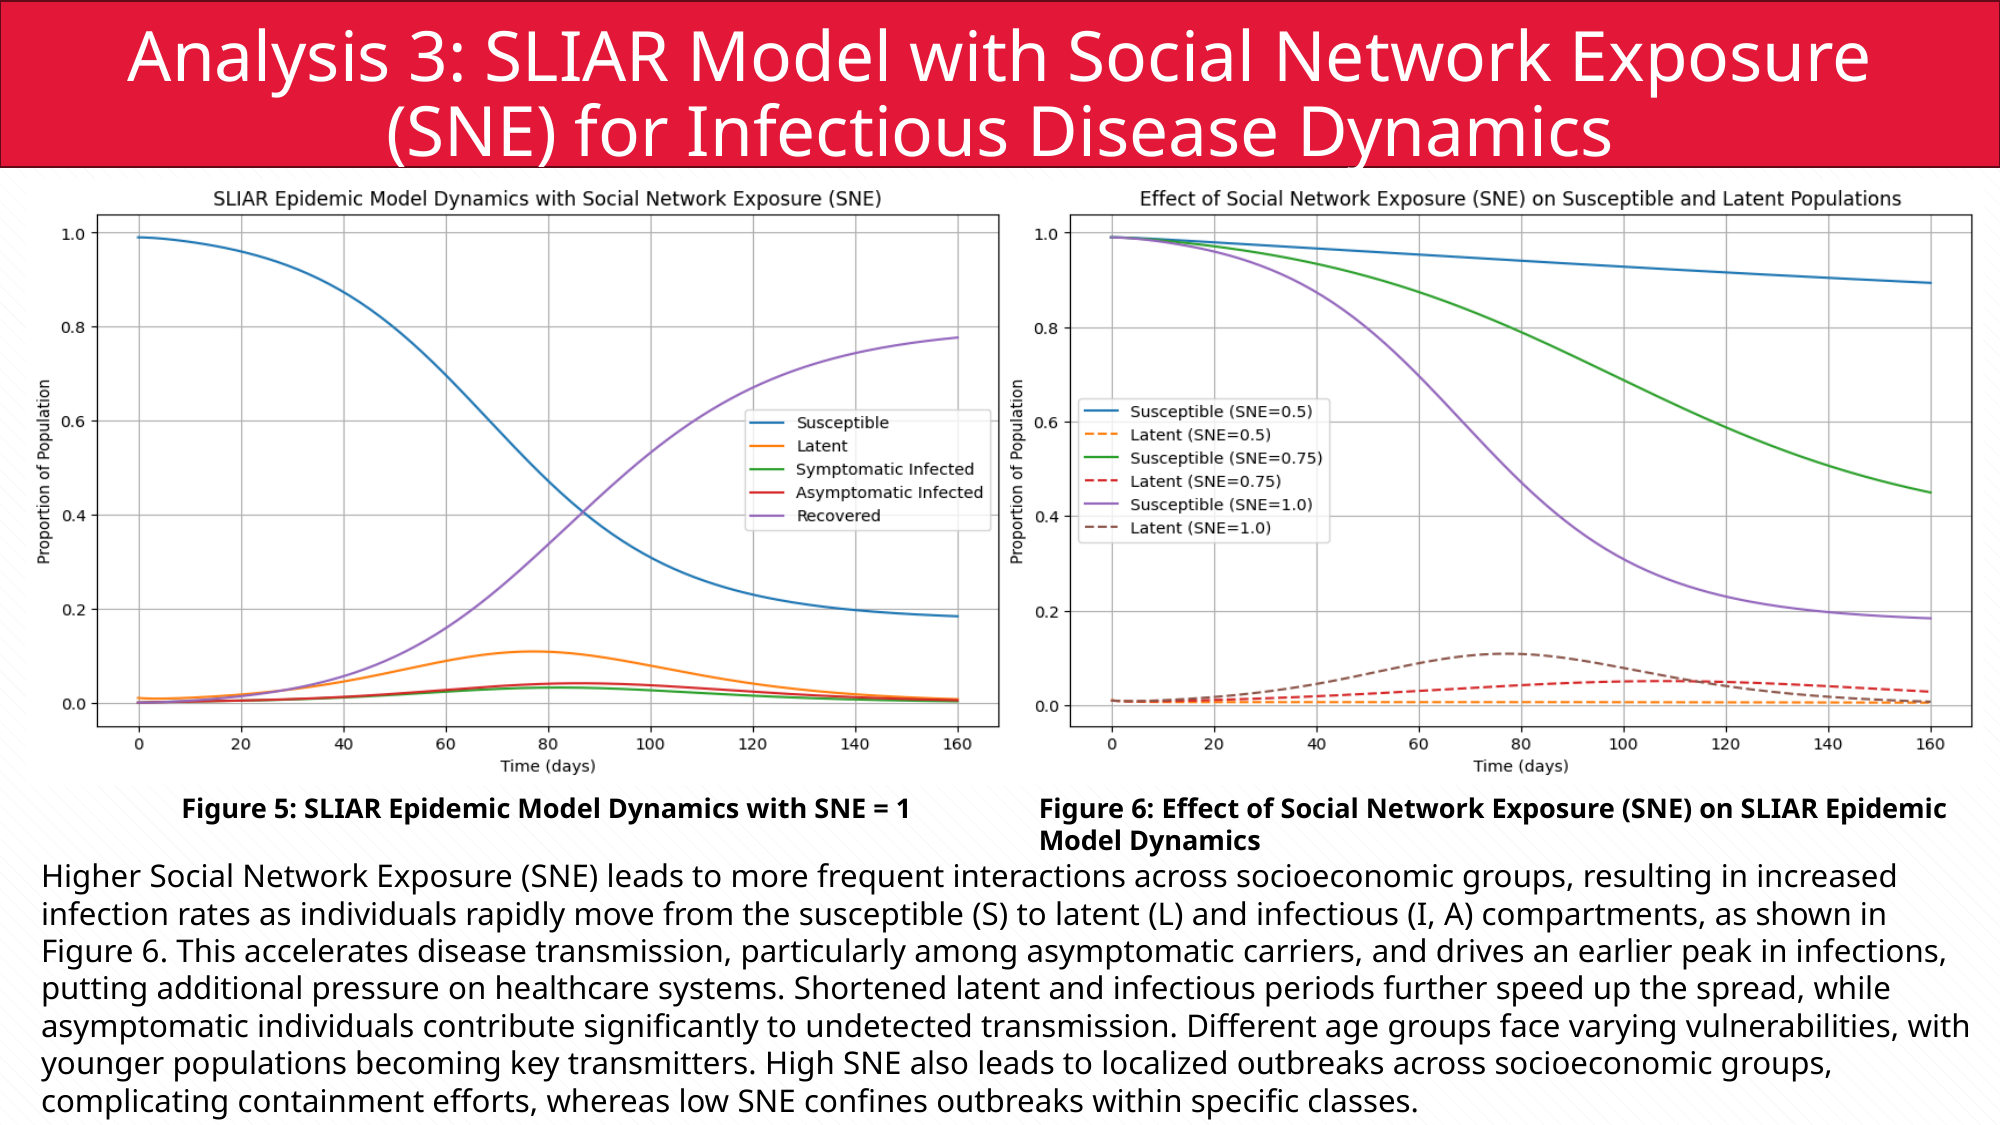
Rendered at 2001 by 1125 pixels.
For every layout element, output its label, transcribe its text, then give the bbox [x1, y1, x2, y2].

text_box Figure 5: SLIAR Epidemic Model Dynamics with SNE = 1 [166, 785, 1023, 832]
picture [26, 179, 1983, 785]
title Analysis 3: SLIAR Model with Social Network Exposure (SNE) for Infectious Disease Dynamics [26, 13, 1974, 179]
text_box Higher Social Network Exposure (SNE) leads to more frequent interactions across socioeconomic groups, resulting in increased infection rates as individuals rapidly move from the susceptible (S) to latent (L) and infectious (I, A) compartments, as shown in Figure 6. This accelerates disease transmission, particularly among asymptomatic carriers, and drives an earlier peak in infections, putting additional pressure on healthcare systems. Shortened latent and infectious periods further speed up the spread, while asymptomatic individuals contribute significantly to undetected transmission. Different age groups face varying vulnerabilities, with younger populations becoming key transmitters. High SNE also leads to localized outbreaks across socioeconomic groups, complicating containment efforts, whereas low SNE confines outbreaks within specific classes. [26, 849, 2000, 1125]
text_box Figure 6: Effect of Social Network Exposure (SNE) on SLIAR Epidemic Model Dynamics [1023, 783, 2000, 849]
text_box [0, 0, 2000, 168]
